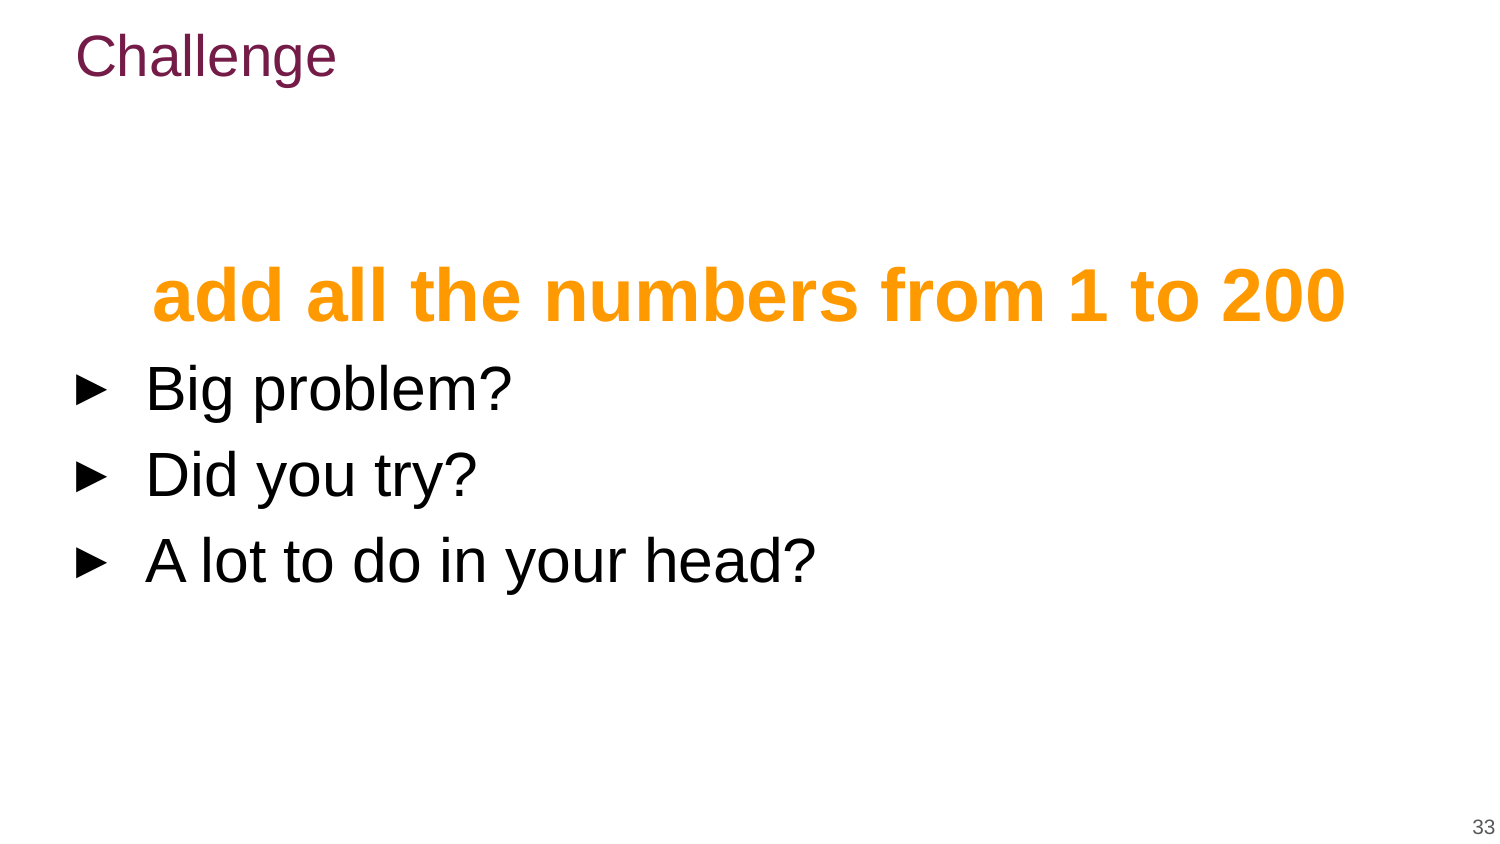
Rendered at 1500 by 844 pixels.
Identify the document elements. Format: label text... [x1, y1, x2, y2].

slide_number 33 [1461, 809, 1496, 839]
title Challenge [75, 31, 1381, 210]
list add all the numbers from 1 to 200 Big problem? Did you try? A lot to do in your head? [70, 233, 1430, 681]
